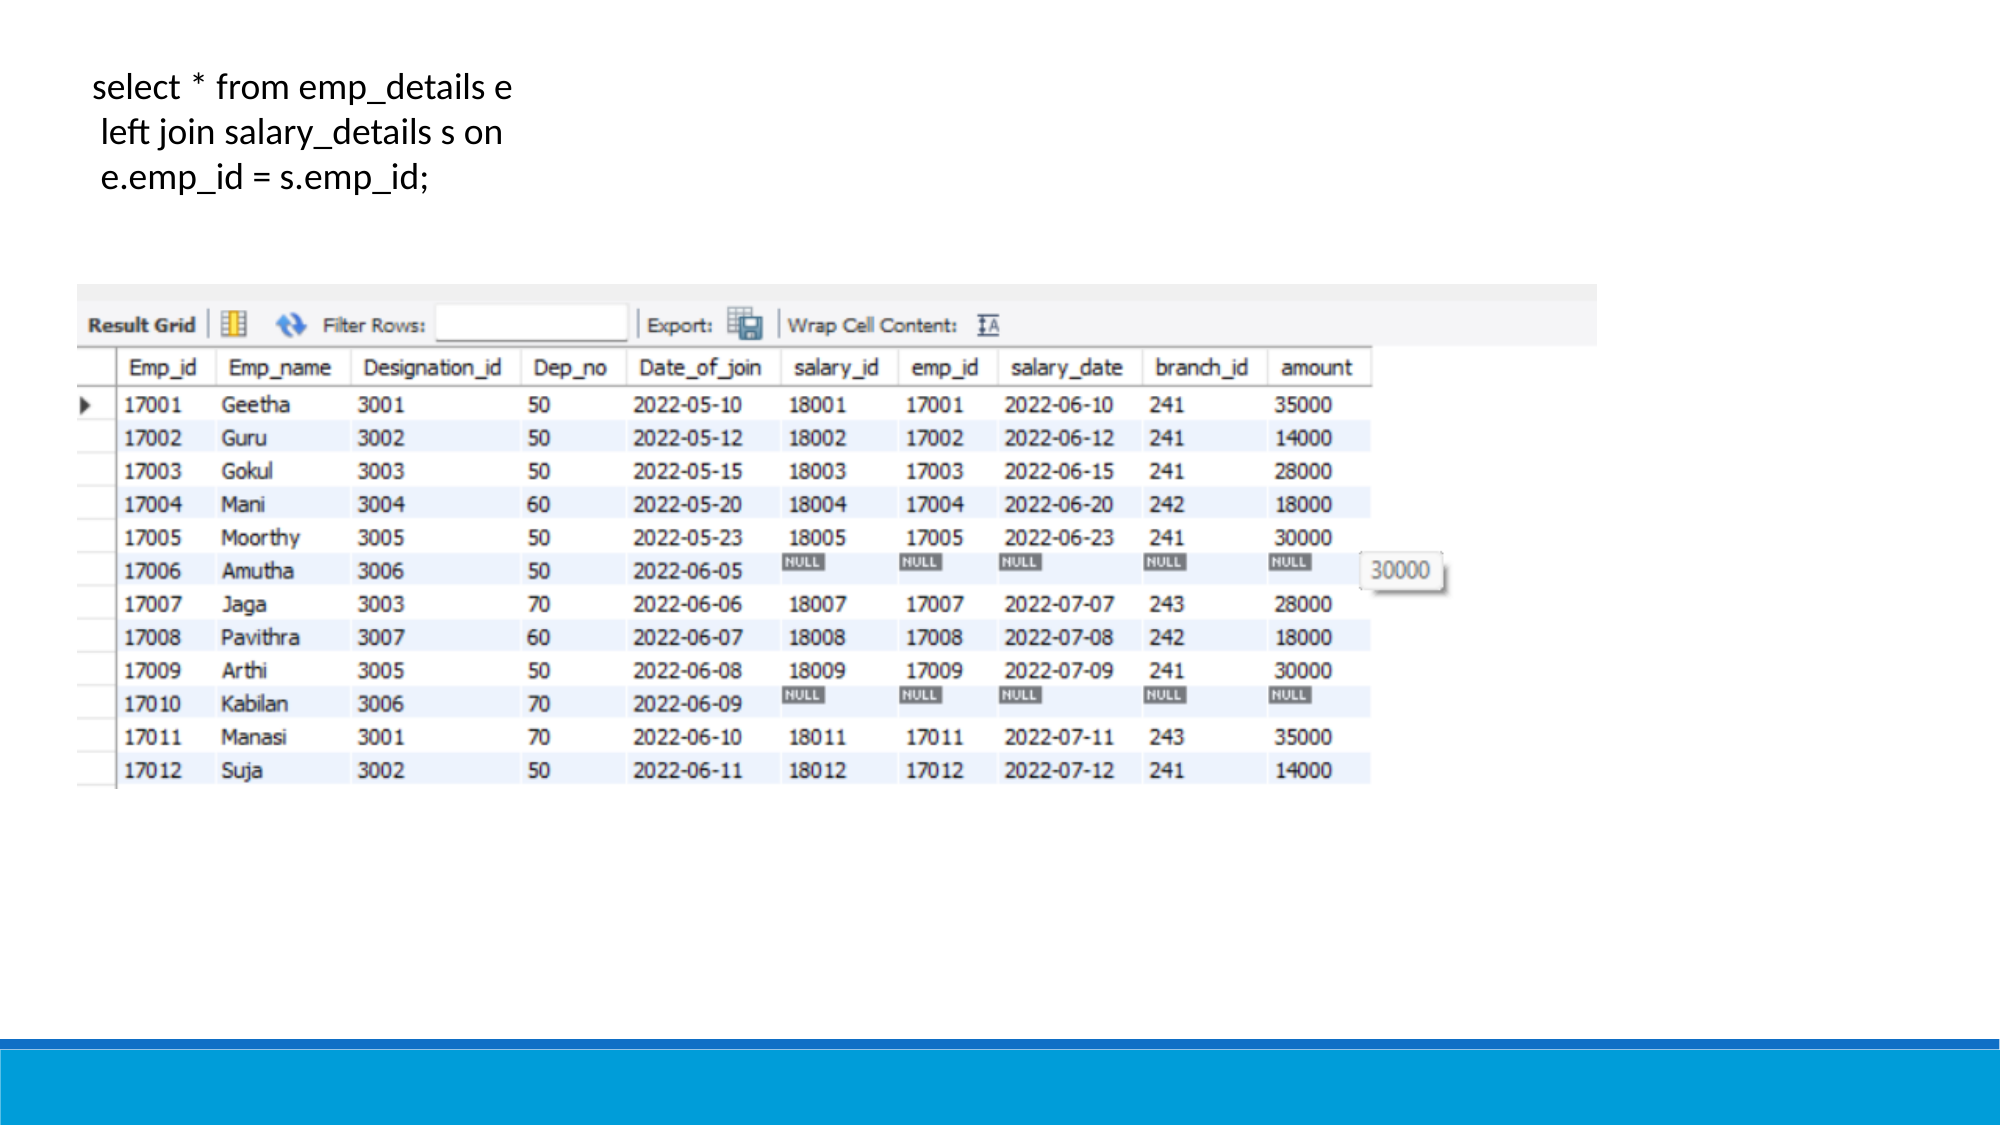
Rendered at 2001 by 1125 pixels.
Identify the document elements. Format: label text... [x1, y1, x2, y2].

picture [76, 283, 1597, 790]
text_box select * from emp_details e left join salary_details s on e.emp_id = s.emp_id; [77, 54, 1871, 205]
